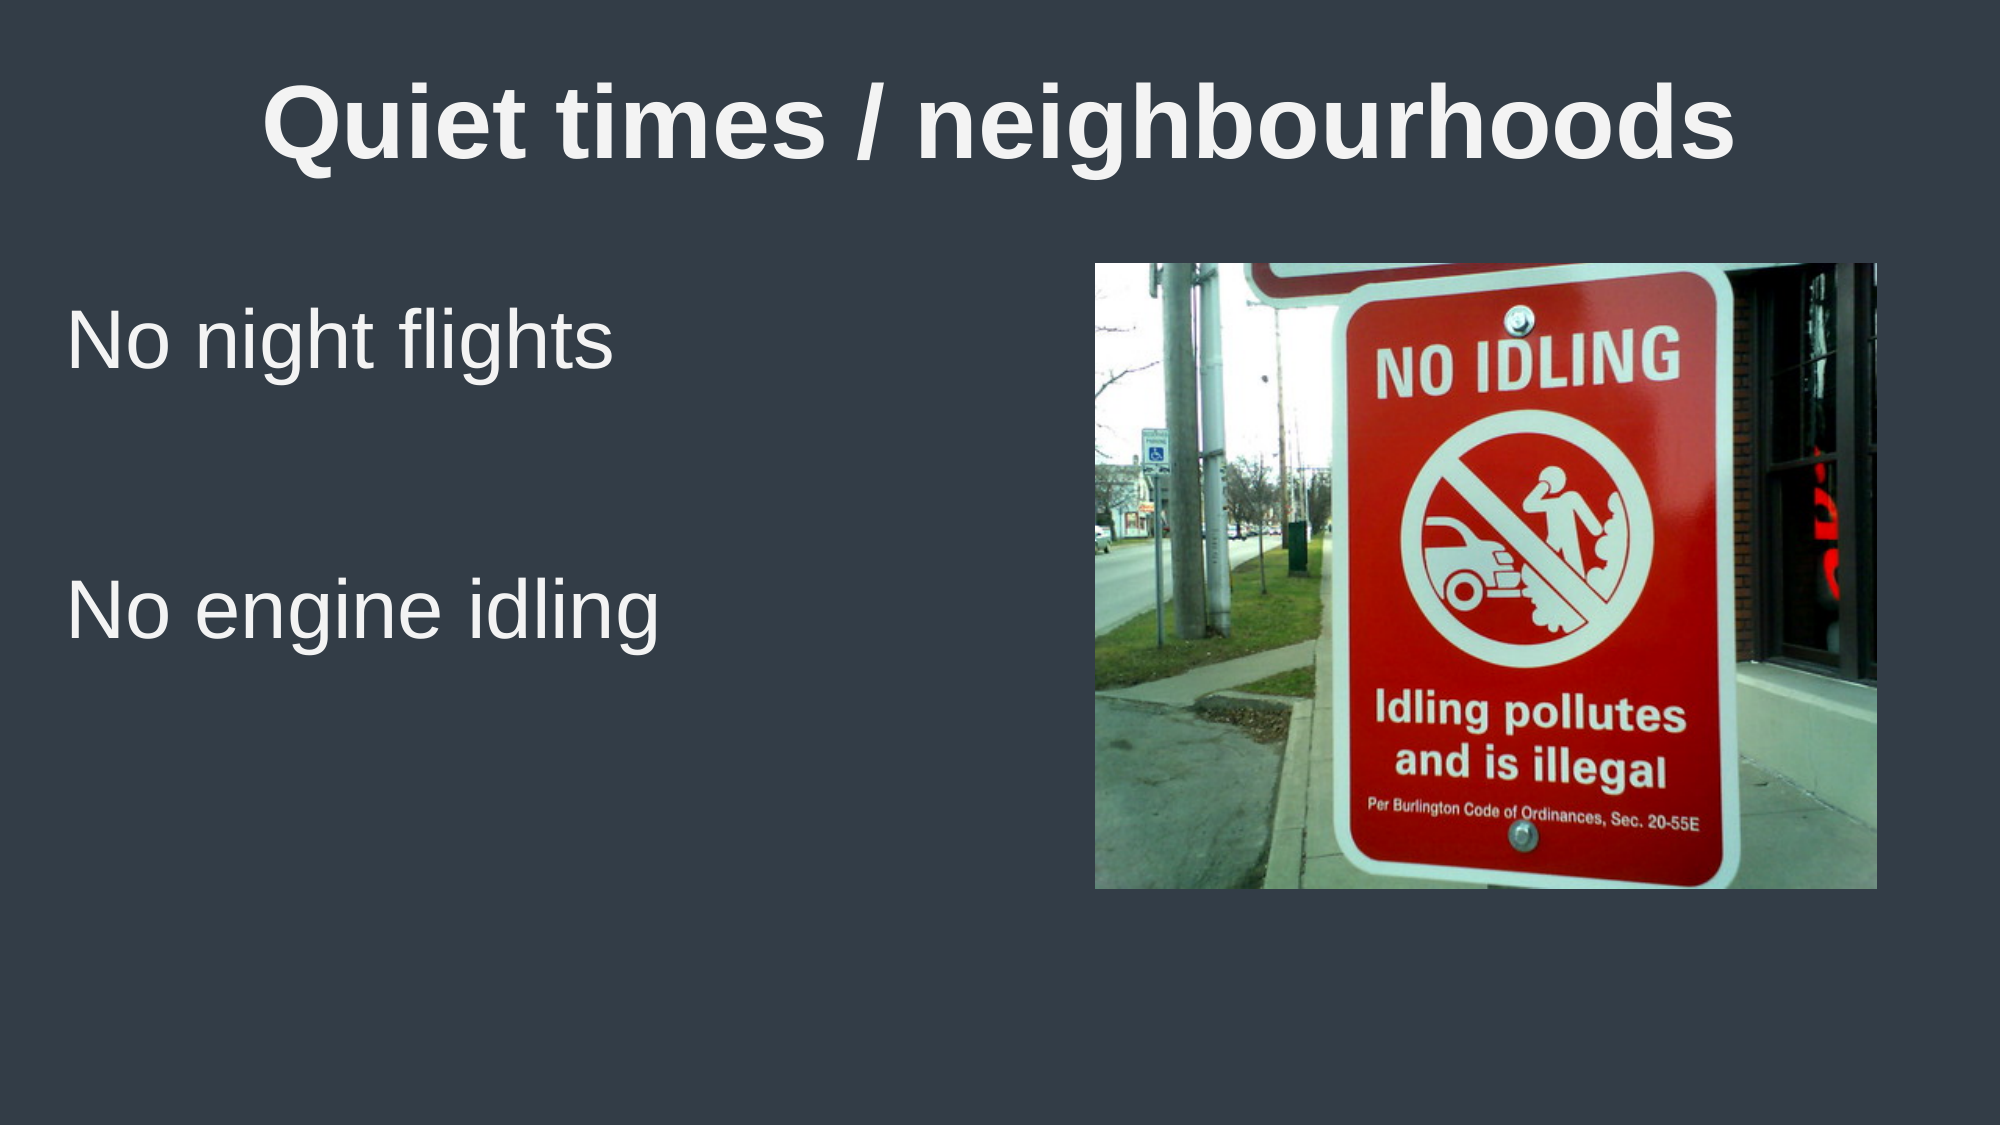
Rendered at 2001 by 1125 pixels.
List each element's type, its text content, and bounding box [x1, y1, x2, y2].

text_box No night flights No engine idling [50, 263, 1571, 1033]
picture [1095, 263, 1877, 889]
title Quiet times / neighbourhoods [35, 52, 1965, 176]
